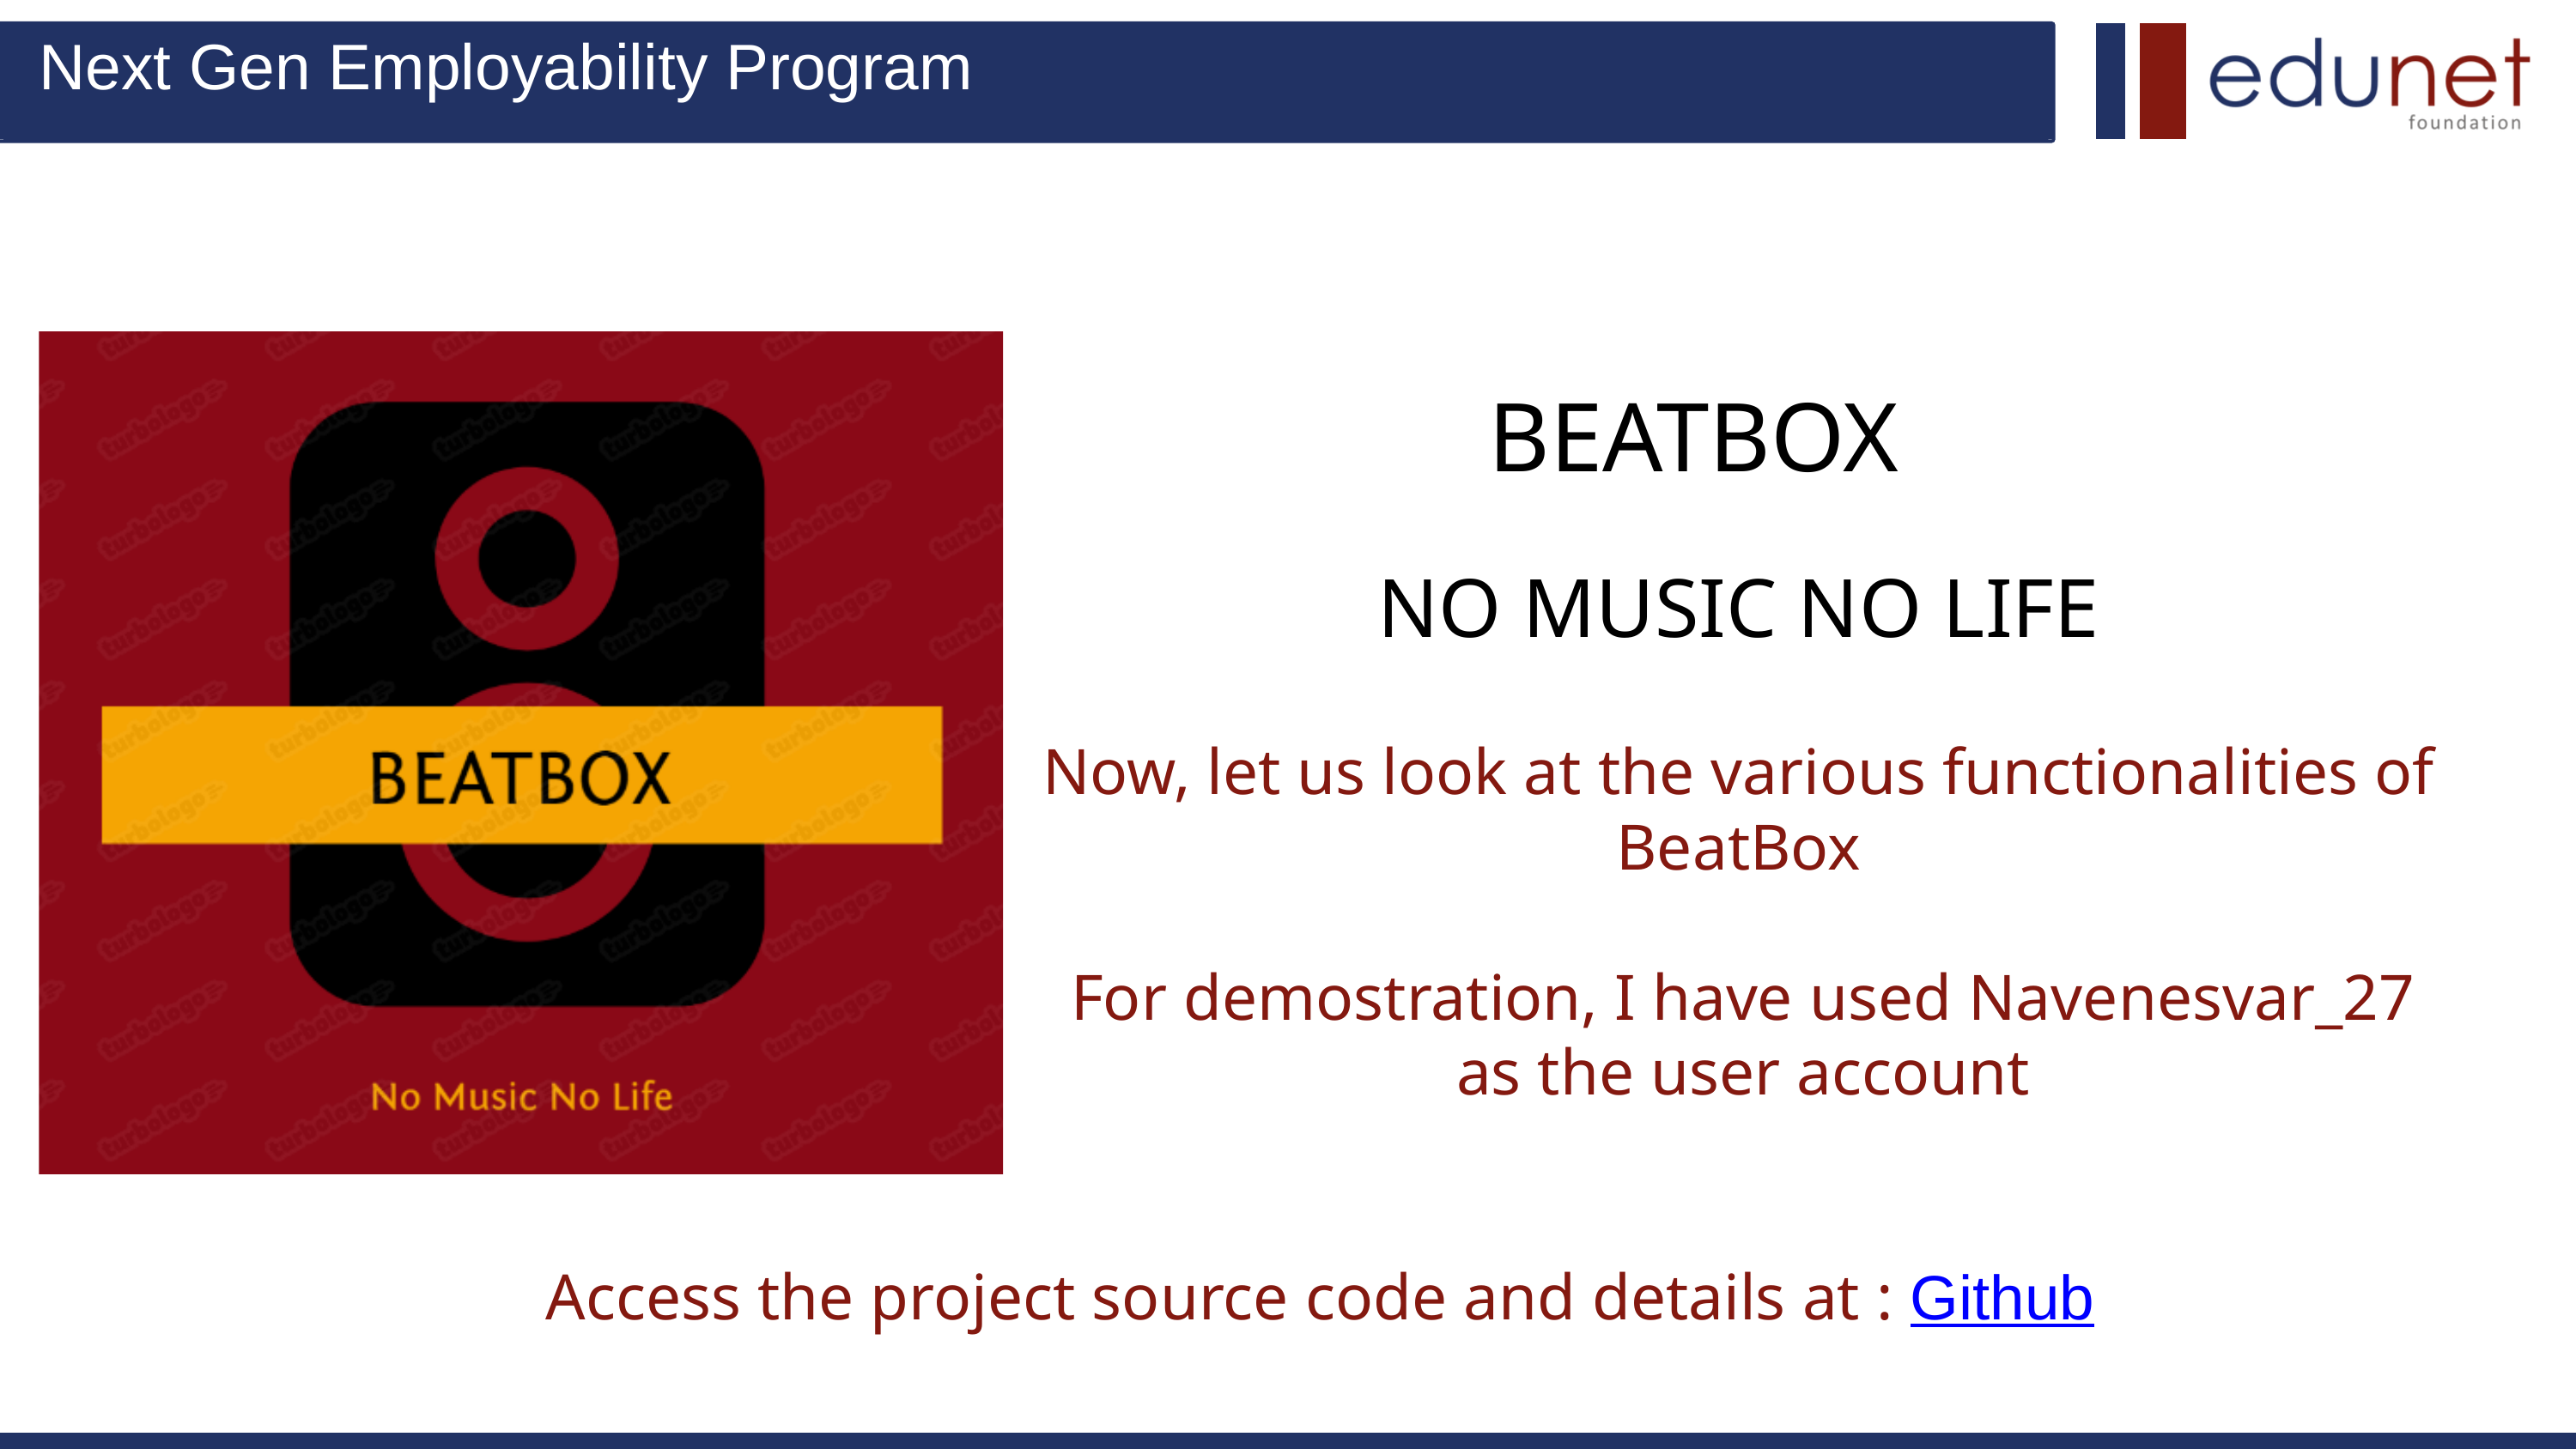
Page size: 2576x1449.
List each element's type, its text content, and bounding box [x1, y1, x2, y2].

text_box [39, 331, 1004, 1174]
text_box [2095, 22, 2126, 140]
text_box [2139, 22, 2187, 140]
text_box Now, let us look at the various functionalities of BeatBox [1004, 732, 2483, 883]
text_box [0, 21, 2056, 143]
text_box [2368, 25, 2545, 142]
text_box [2051, 17, 2365, 183]
text_box Access the project source code and details at : Github [209, 1257, 2432, 1333]
text_box NO MUSIC NO LIFE [1004, 556, 2576, 653]
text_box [0, 1432, 2576, 1449]
text_box For demostration, I have used Navenesvar_27 as the user account [1055, 957, 2432, 1108]
text_box BEATBOX [1004, 377, 2576, 491]
